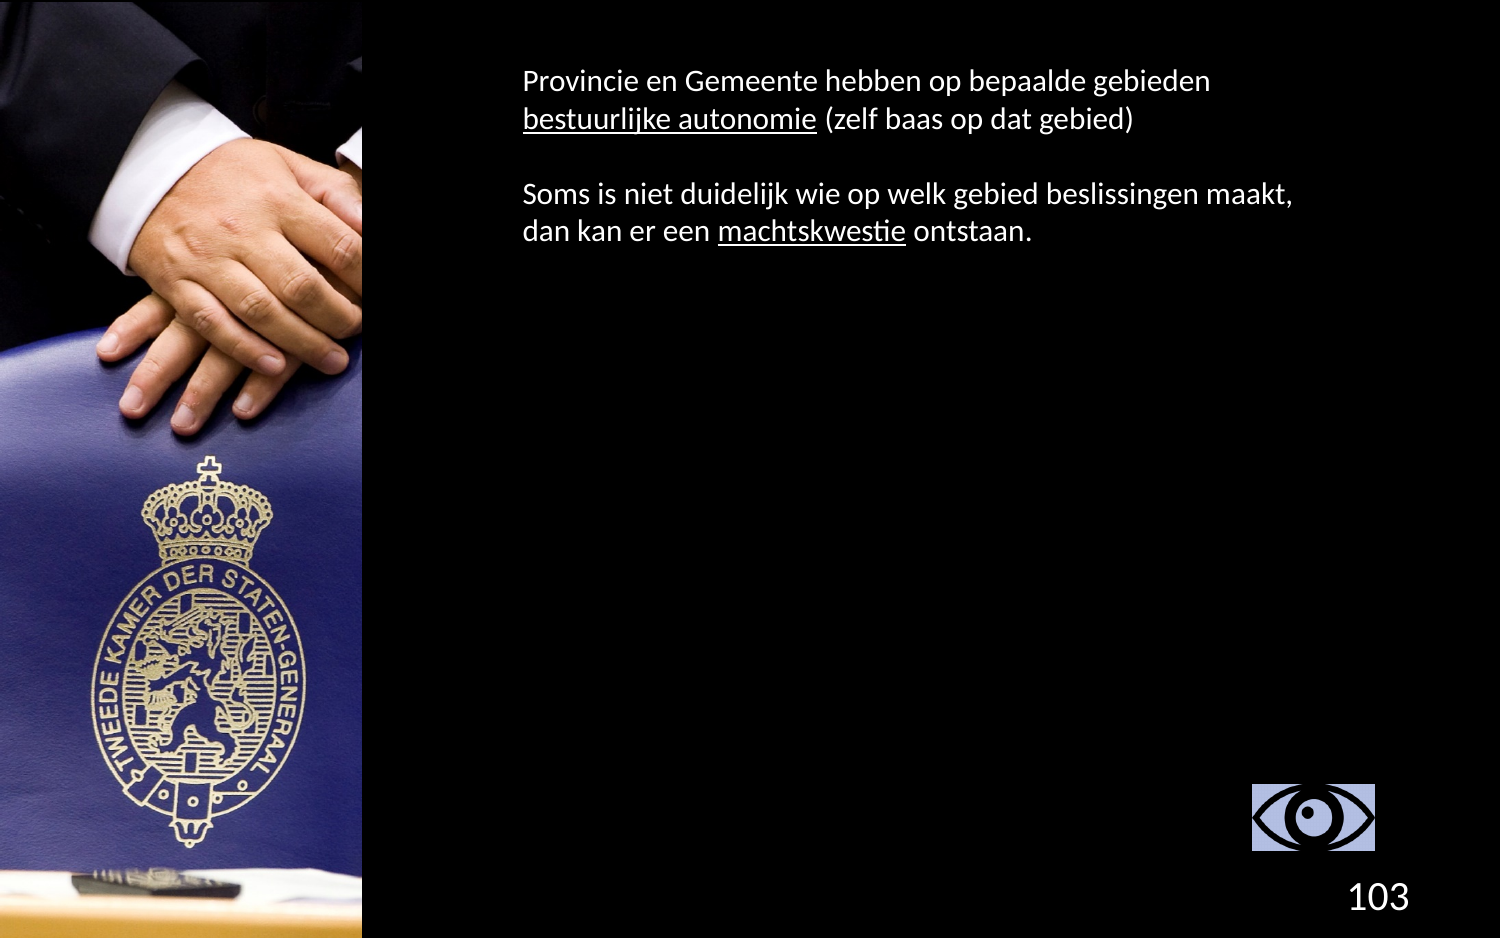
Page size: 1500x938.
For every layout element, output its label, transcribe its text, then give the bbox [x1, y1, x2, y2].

picture [0, 2, 362, 938]
text_box Provincie en Gemeente hebben op bepaalde gebieden bestuurlijke autonomie (zelf baas op dat gebied) Soms is niet duidelijk wie op welk gebied beslissingen maakt, dan kan er een machtskwestie ontstaan. [507, 15, 1350, 406]
slide_number 103 [1074, 868, 1425, 919]
picture [1251, 783, 1376, 852]
